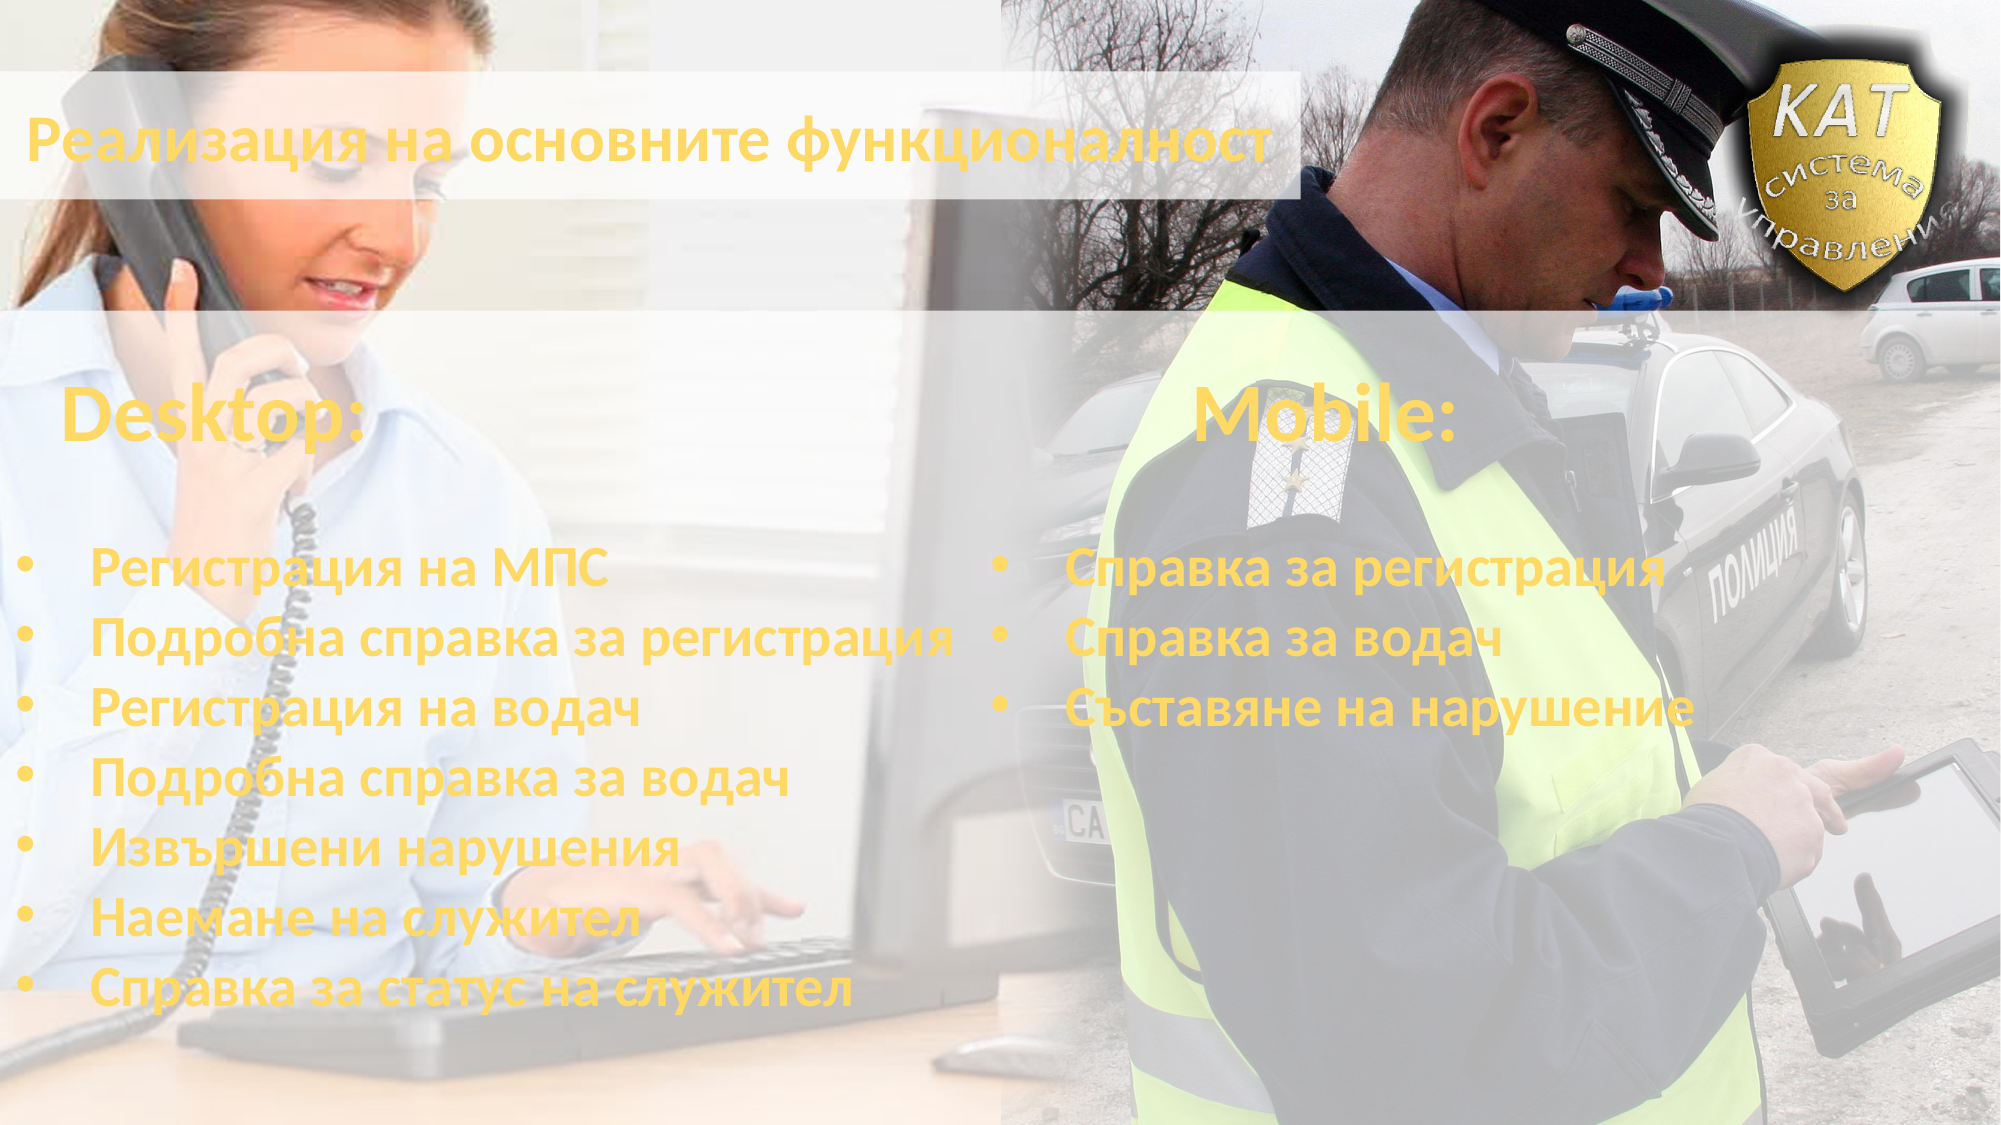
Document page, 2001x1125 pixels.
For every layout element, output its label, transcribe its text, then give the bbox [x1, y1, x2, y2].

text_box [0, 70, 1302, 200]
text_box Справка за регистрация Справка за водач Съставяне на нарушение [974, 520, 1950, 746]
text_box Регистрация на МПС Подробна справка за регистрация Регистрация на водач Подробна справка за водач Извършени нарушения Наемане на служител Справка за статус на служител [0, 520, 975, 1026]
text_box Mobile: [1111, 350, 1541, 466]
text_box Реализация на основните функционалност [0, 87, 1301, 183]
picture [0, 0, 2001, 1125]
text_box Desktop: [0, 350, 430, 466]
text_box [0, 310, 2000, 1125]
